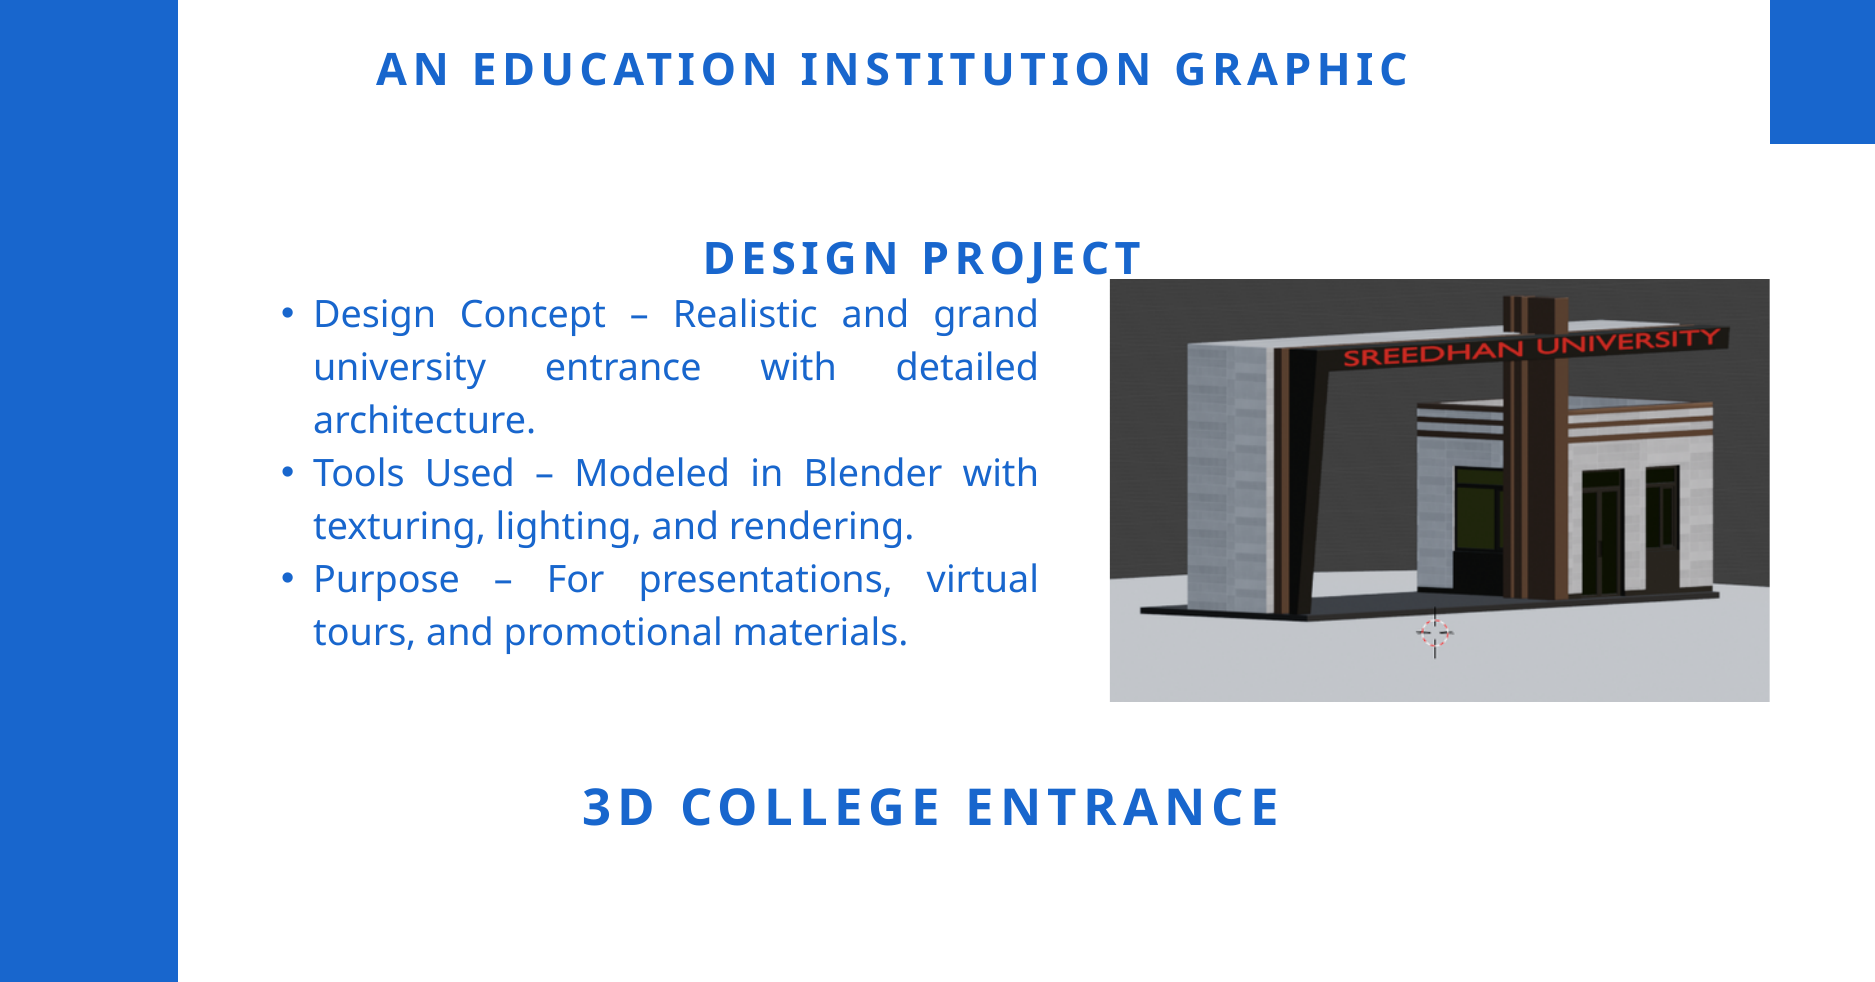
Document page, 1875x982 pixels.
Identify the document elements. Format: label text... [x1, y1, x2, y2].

text_box AN EDUCATION INSTITUTION GRAPHIC DESIGN PROJECT [376, 32, 1520, 284]
text_box 3D COLLEGE ENTRANCE [582, 764, 1348, 836]
text_box Design Concept – Realistic and grand university entrance with detailed architecture. Tools Used – Modeled in Blender with texturing, lighting, and rendering. Purpose – For presentations, virtual tours, and promotional materials. [248, 281, 1040, 706]
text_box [0, 0, 179, 982]
text_box [1109, 279, 1770, 702]
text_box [1769, 0, 1875, 145]
